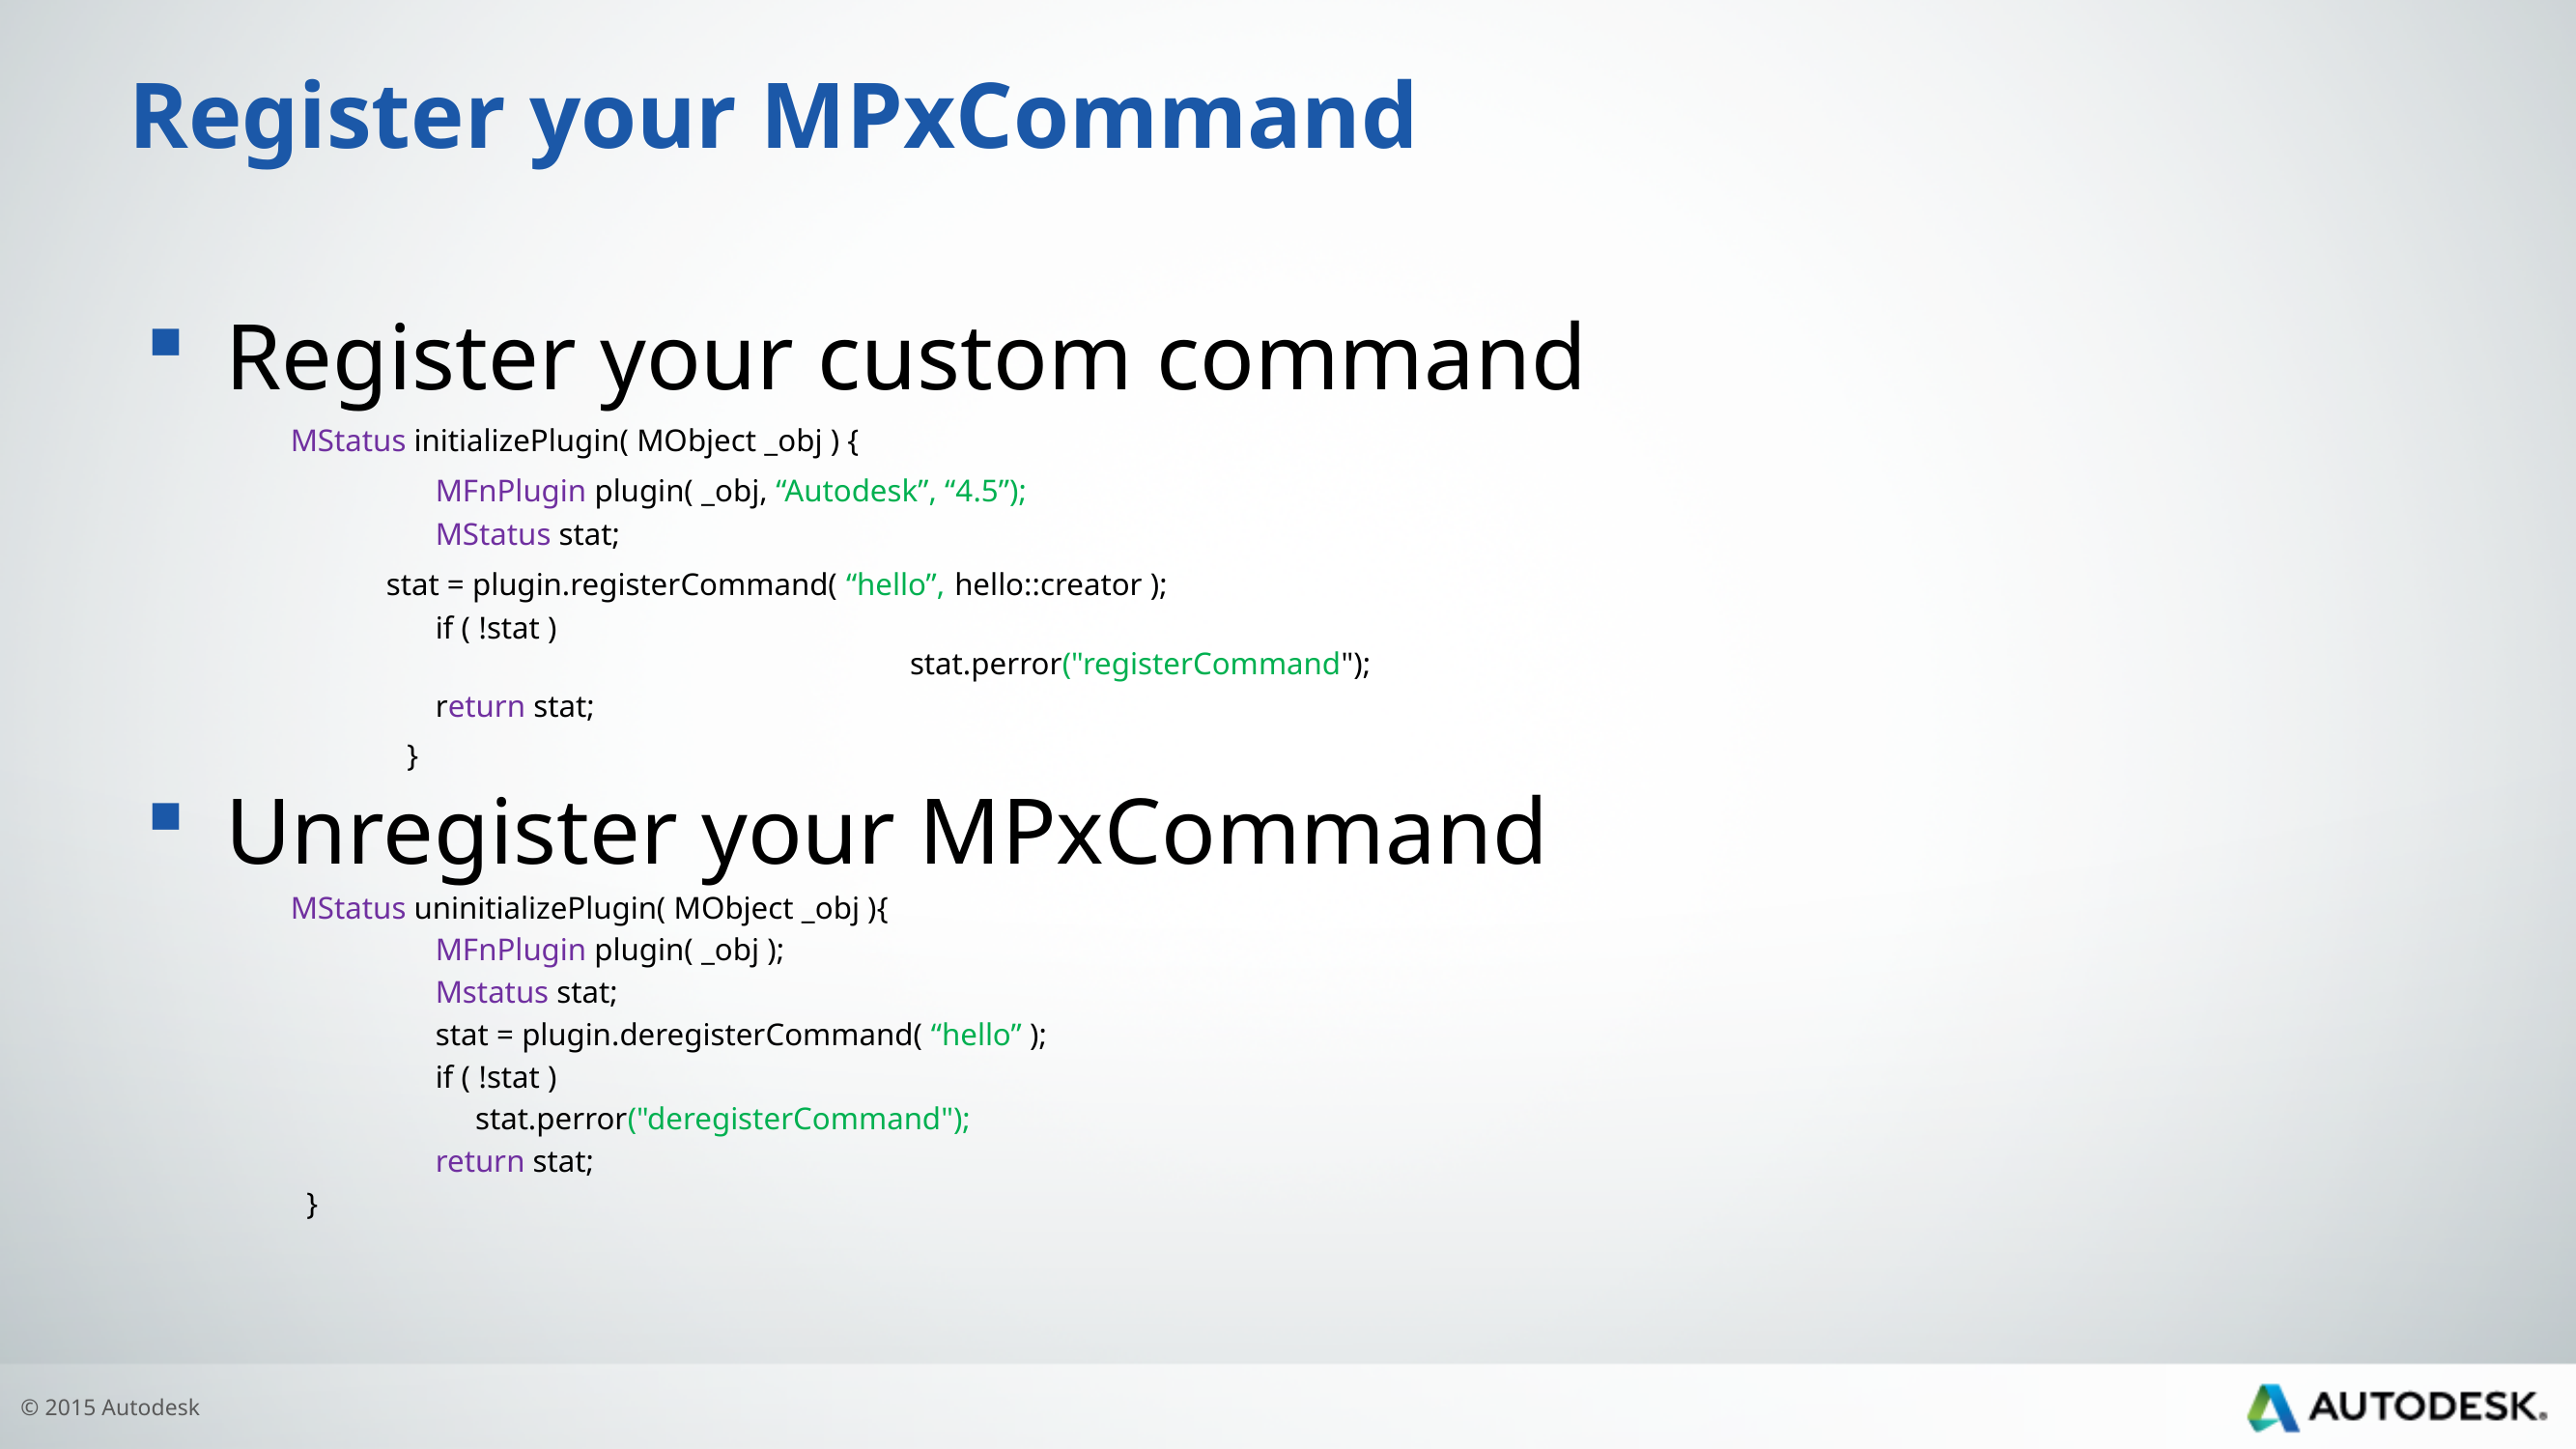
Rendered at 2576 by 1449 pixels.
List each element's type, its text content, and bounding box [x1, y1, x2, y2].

picture [0, 0, 2576, 1449]
list Register your custom command MStatus initializePlugin( MObject _obj ) { MFnPlugin plugin( _obj, “Autodesk”, “4.5”); MStatus stat; stat = plugin.registerCommand( “hello”, hello::creator ); if ( !stat ) stat.perror("registerCommand"); return stat; } Unregister your MPxCommand MStatus uninitializePlugin( MObject _obj ){ MFnPlugin plugin( _obj ); Mstatus stat; stat = plugin.deregisterCommand( “hello” ); if ( !stat ) stat.perror("deregisterCommand"); return stat; } [128, 299, 2448, 1307]
title Register your MPxCommand [128, 58, 2448, 299]
